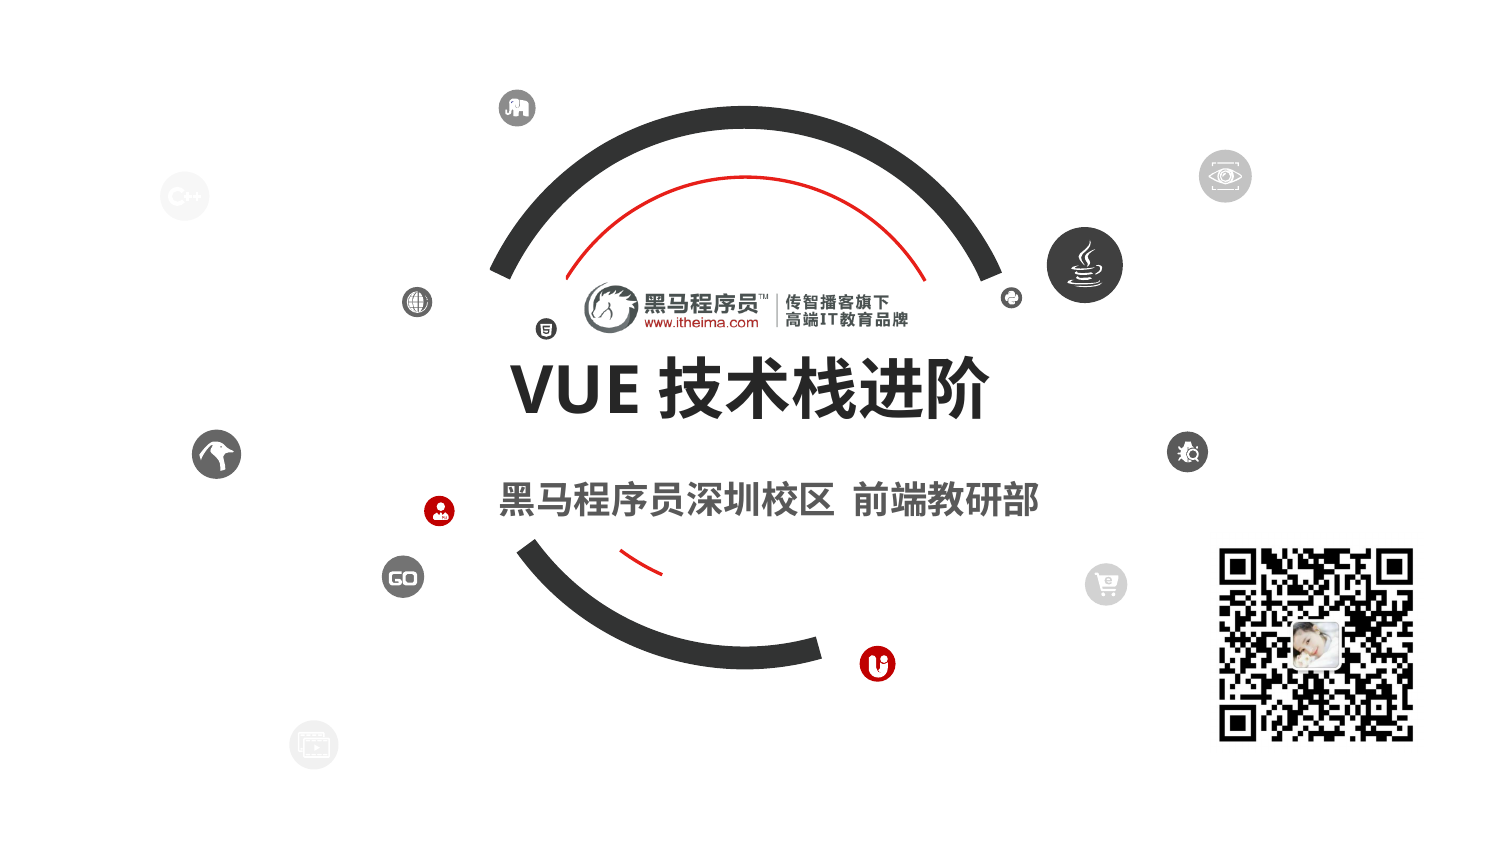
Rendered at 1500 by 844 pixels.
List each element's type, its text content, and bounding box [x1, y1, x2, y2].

text_box 黑马程序员深圳校区 前端教研部 [483, 469, 1056, 529]
picture [567, 259, 925, 339]
picture [1210, 532, 1424, 753]
text_box VUE技术栈进阶 [495, 339, 1007, 435]
